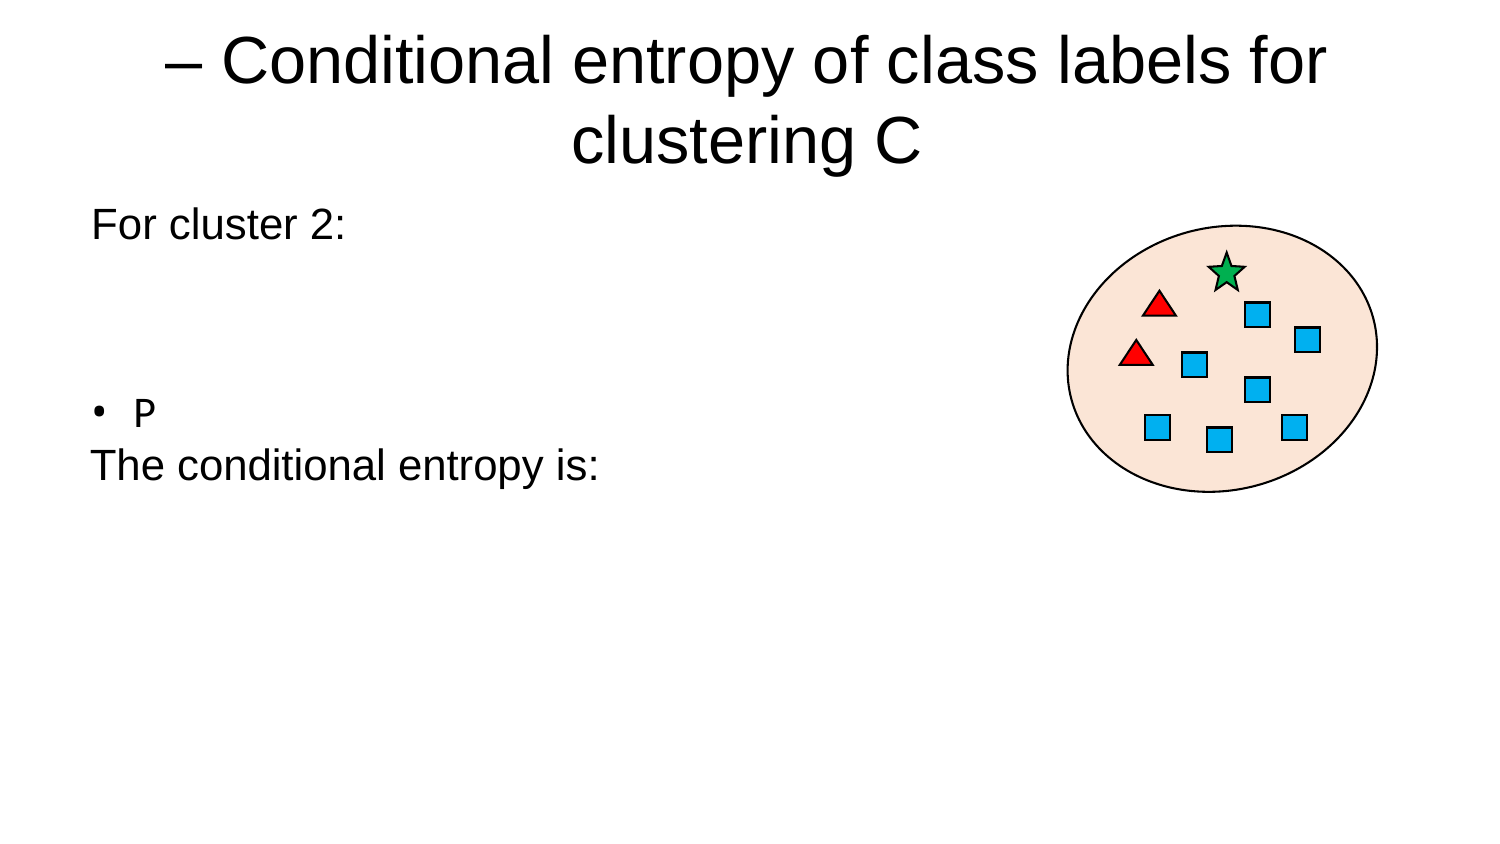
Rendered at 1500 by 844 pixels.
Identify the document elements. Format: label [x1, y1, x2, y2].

text_box [1066, 224, 1379, 493]
text_box [1117, 338, 1155, 366]
text_box [1206, 426, 1233, 453]
text_box [1244, 301, 1271, 328]
text_box [1181, 351, 1208, 378]
text_box [1206, 249, 1248, 293]
text_box [1294, 326, 1321, 353]
text_box [1244, 376, 1271, 403]
text_box [1144, 414, 1171, 441]
text_box [1140, 288, 1178, 317]
text_box [1281, 414, 1308, 441]
